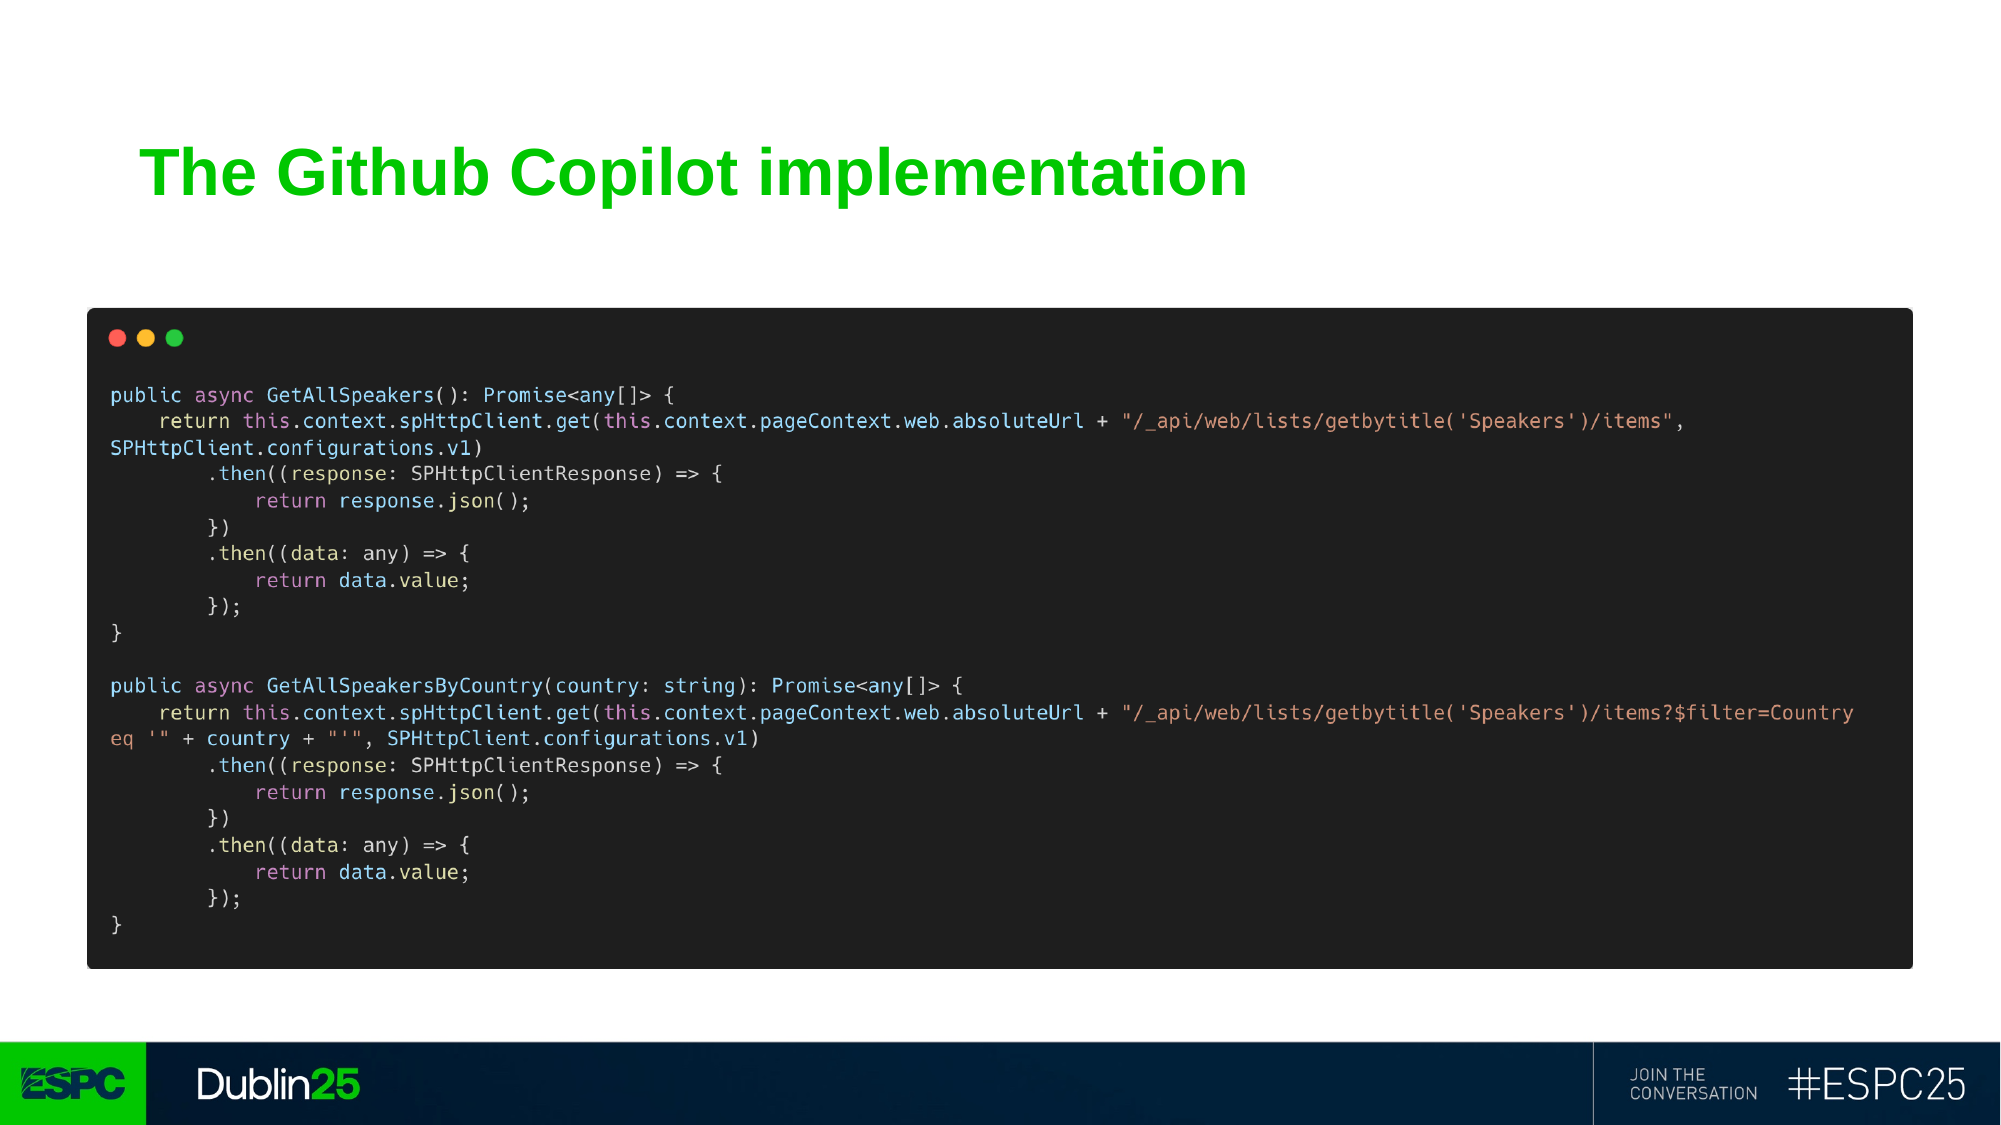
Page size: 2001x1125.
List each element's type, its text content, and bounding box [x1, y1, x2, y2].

picture [0, 0, 2001, 1125]
title The Github Copilot implementation [124, 130, 1885, 250]
